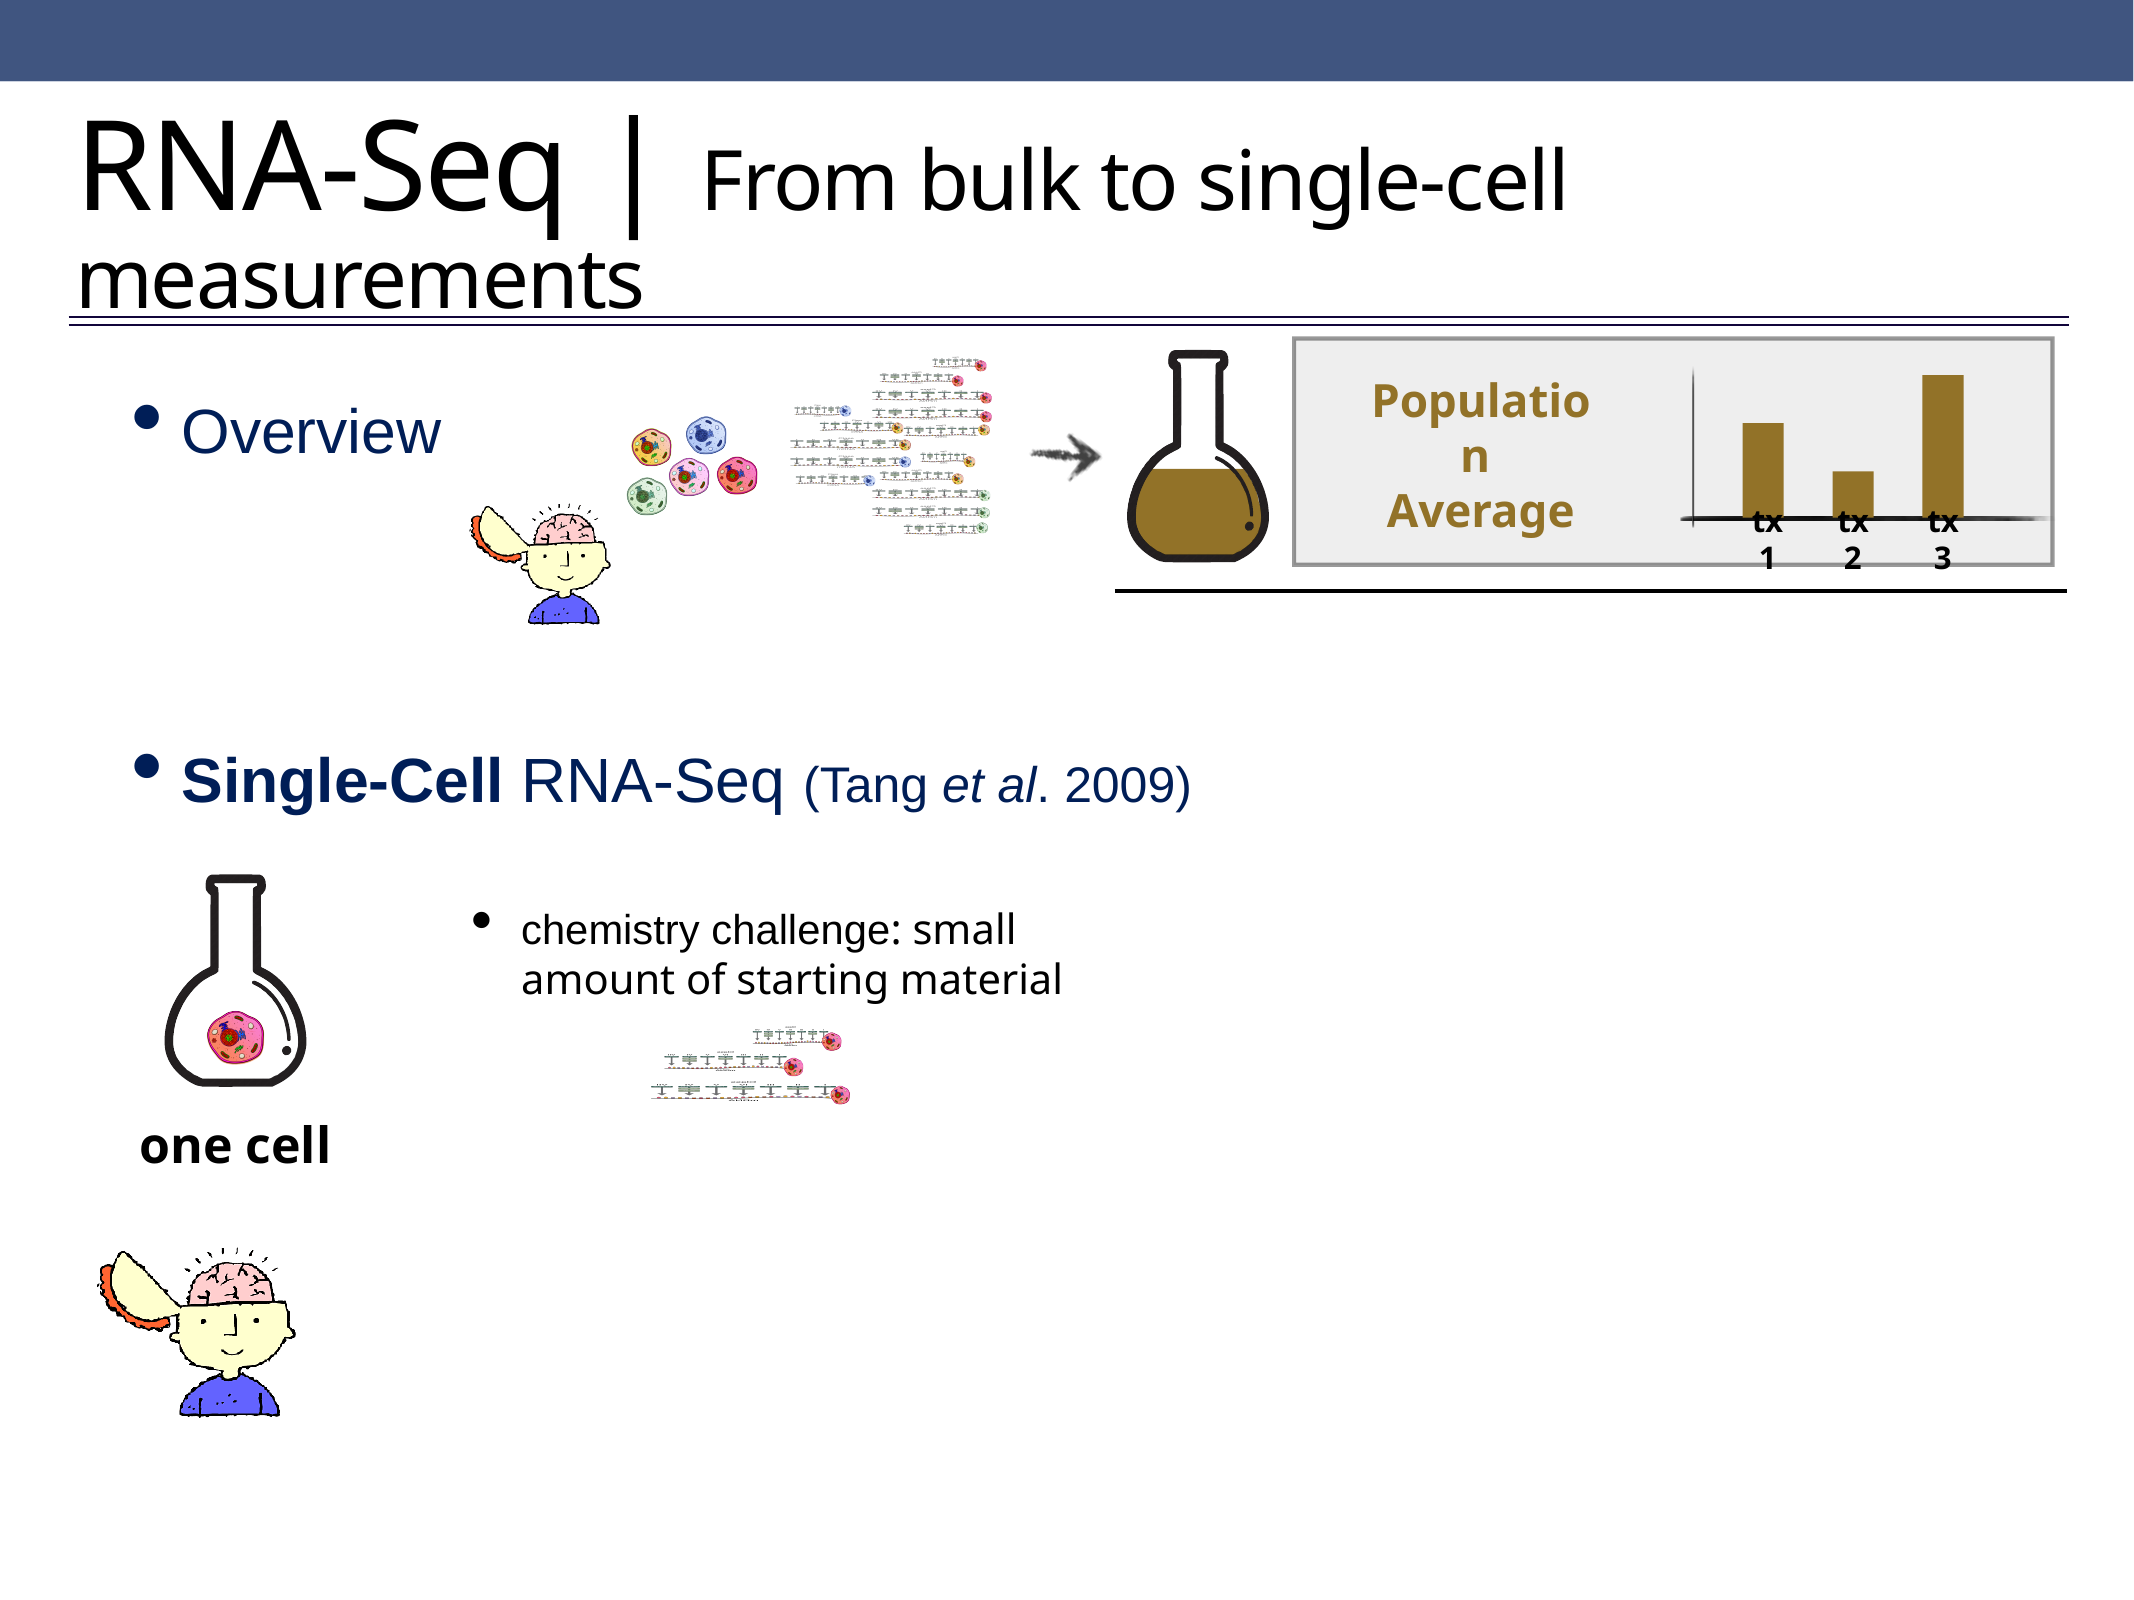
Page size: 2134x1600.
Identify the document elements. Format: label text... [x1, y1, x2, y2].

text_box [1293, 338, 2062, 570]
picture [95, 1247, 297, 1419]
text_box RNA-Seq | From bulk to single-cell measurements [66, 122, 2067, 307]
text_box chemistry challenge: small amount of starting material [462, 894, 1138, 1011]
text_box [649, 1025, 851, 1105]
text_box Single-Cell RNA-Seq (Tang et al. 2009) [123, 731, 1643, 823]
text_box Overview [123, 382, 468, 474]
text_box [468, 349, 2067, 626]
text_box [164, 874, 307, 1088]
text_box one cell [131, 1105, 340, 1182]
text_box [0, 0, 2134, 82]
